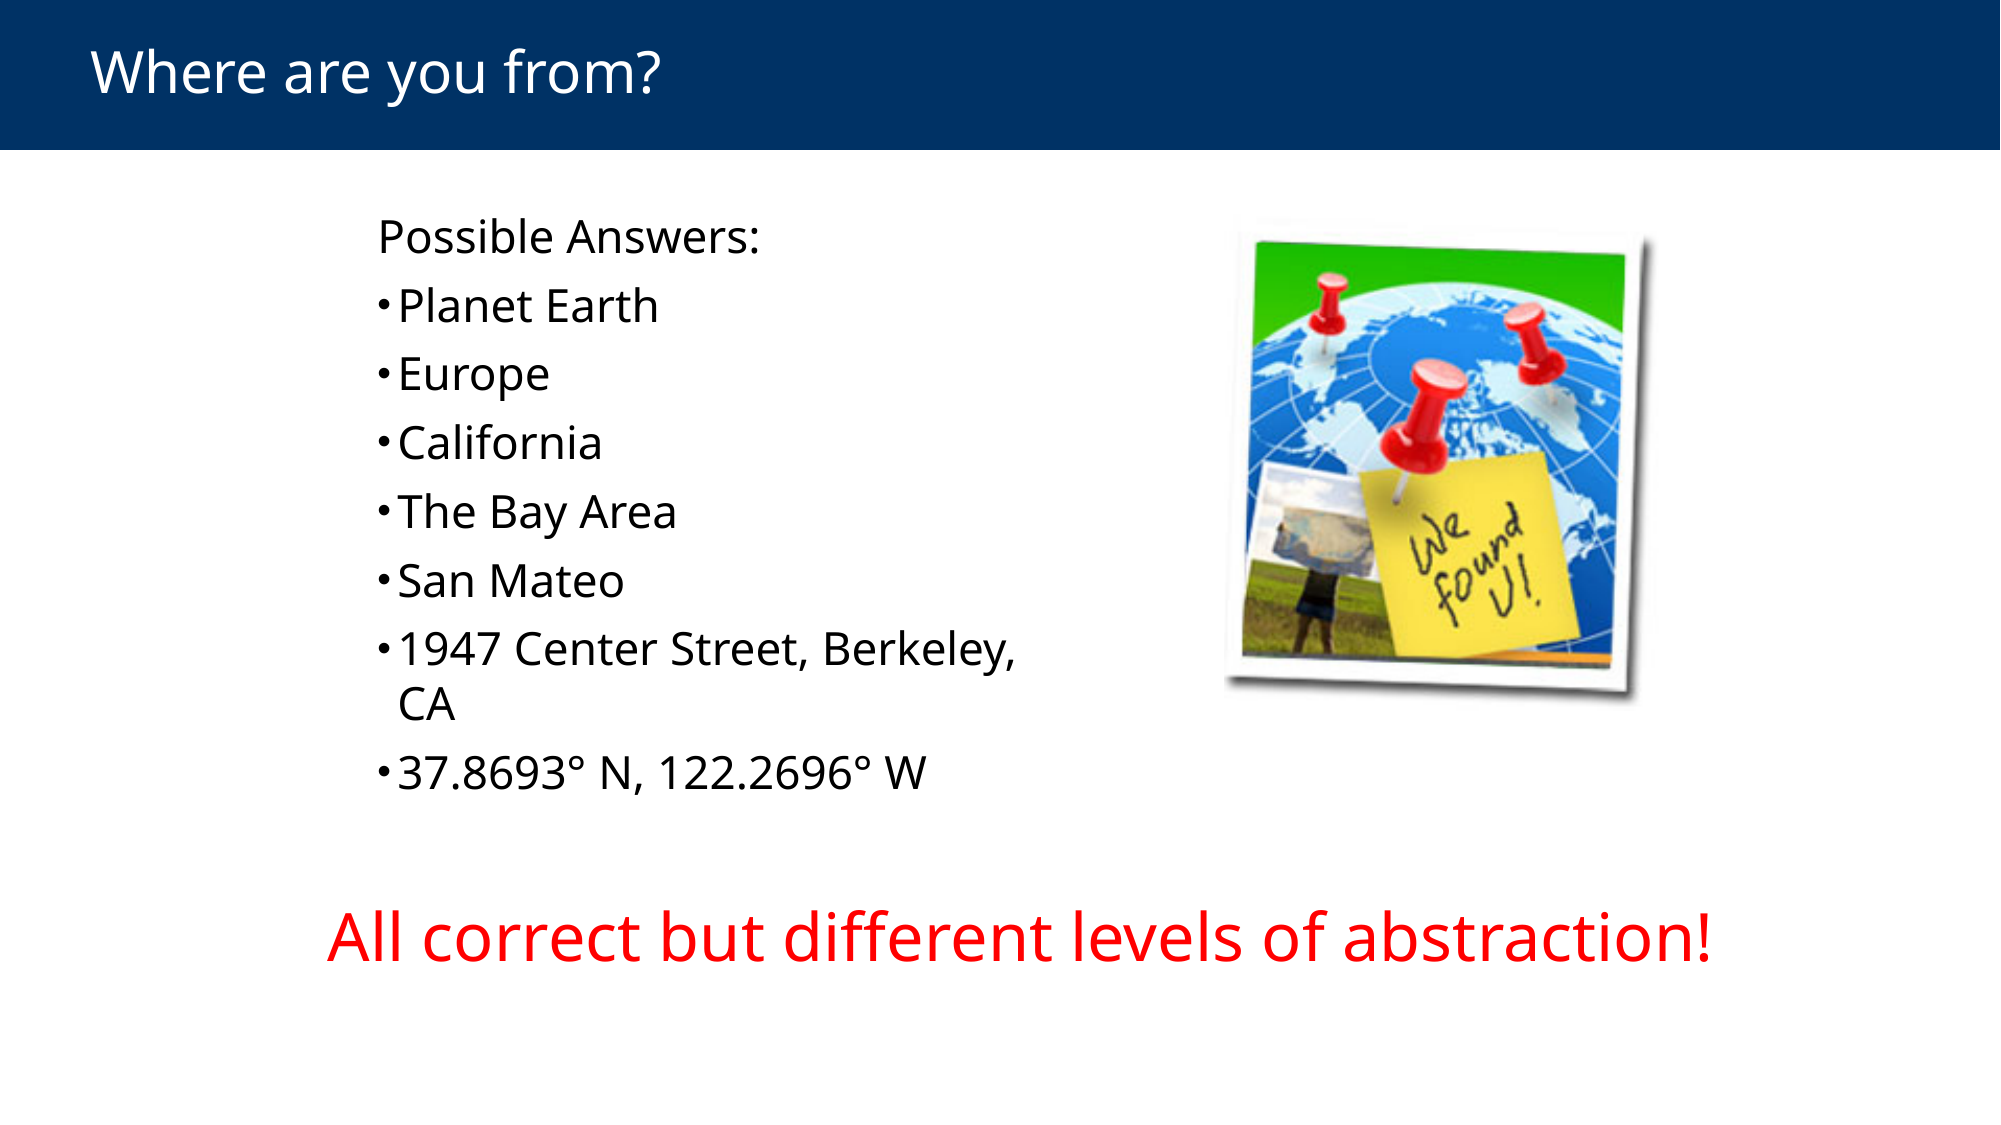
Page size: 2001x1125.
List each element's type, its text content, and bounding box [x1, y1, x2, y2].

list Possible Answers: Planet Earth Europe California The Bay Area San Mateo 1947 Center Street, Berkeley, CA 37.8693° N, 122.2696° W [362, 200, 1050, 650]
picture [1224, 199, 1665, 711]
list All correct but different levels of abstraction! [312, 887, 1750, 988]
title Where are you from? [0, 0, 2000, 152]
